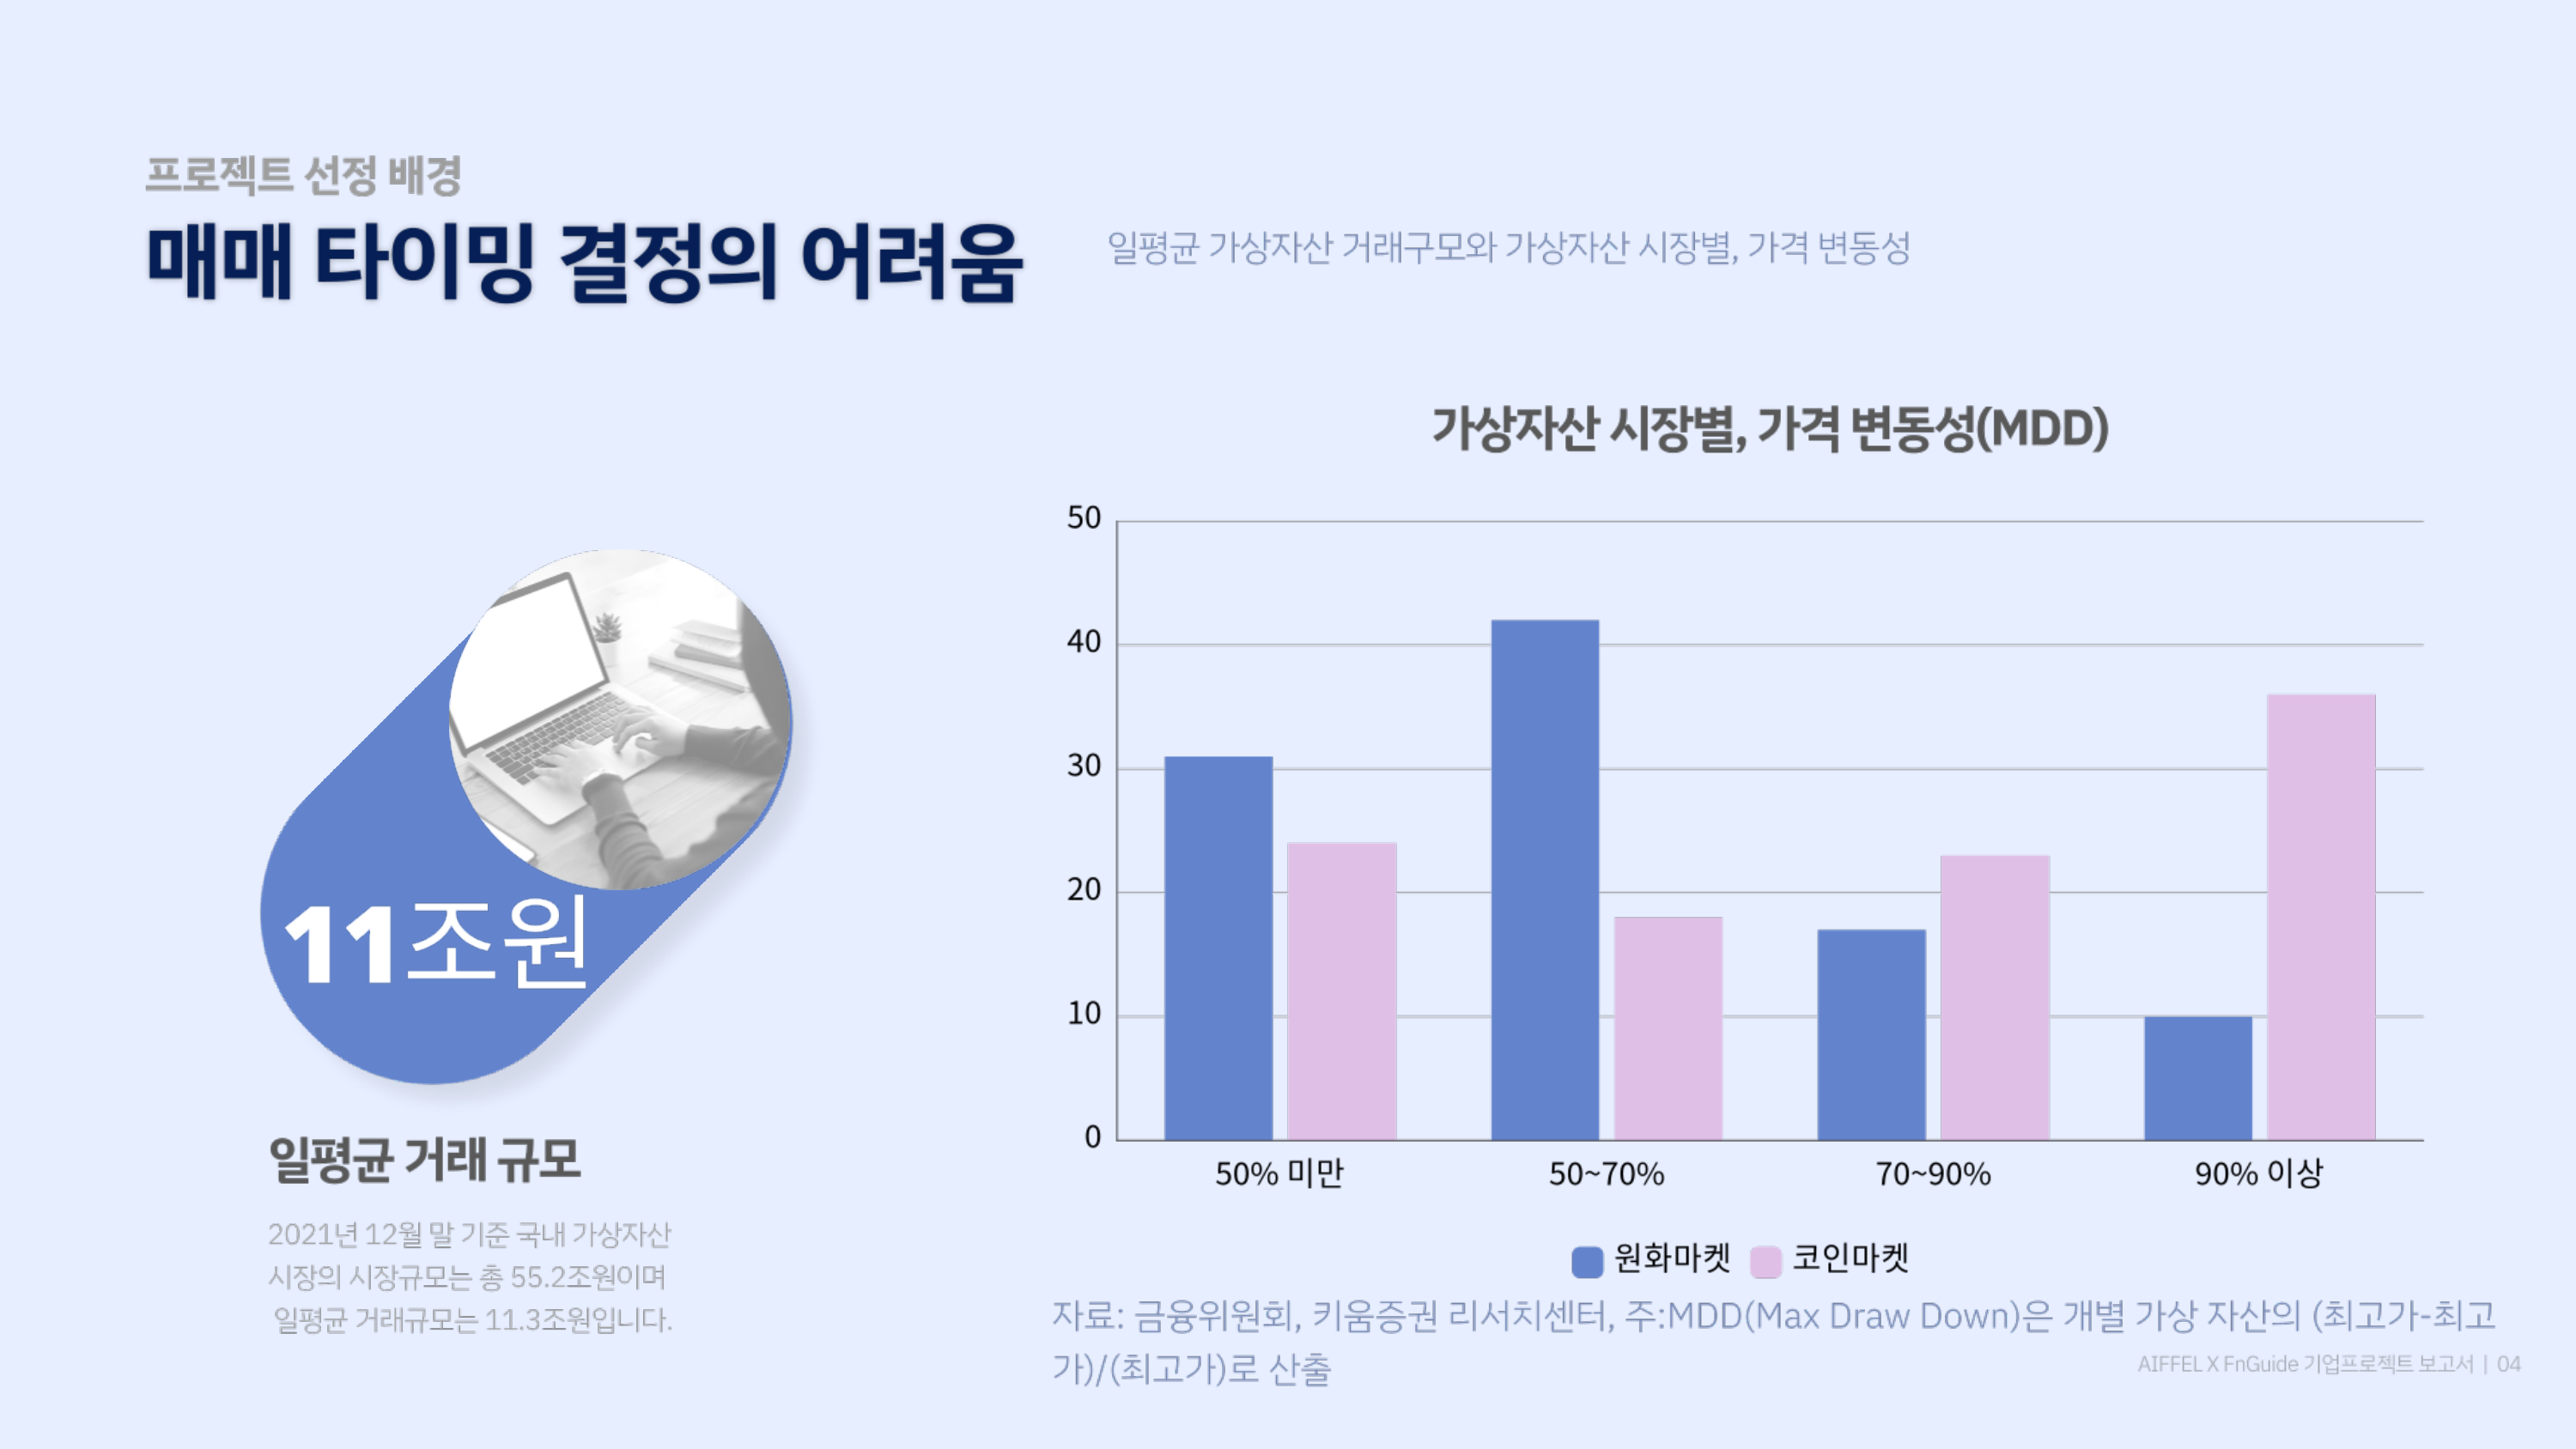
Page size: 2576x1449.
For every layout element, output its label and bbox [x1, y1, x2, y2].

text_box [640, 646, 832, 989]
text_box [449, 549, 790, 890]
text_box [220, 646, 444, 852]
picture [0, 124, 2533, 1449]
